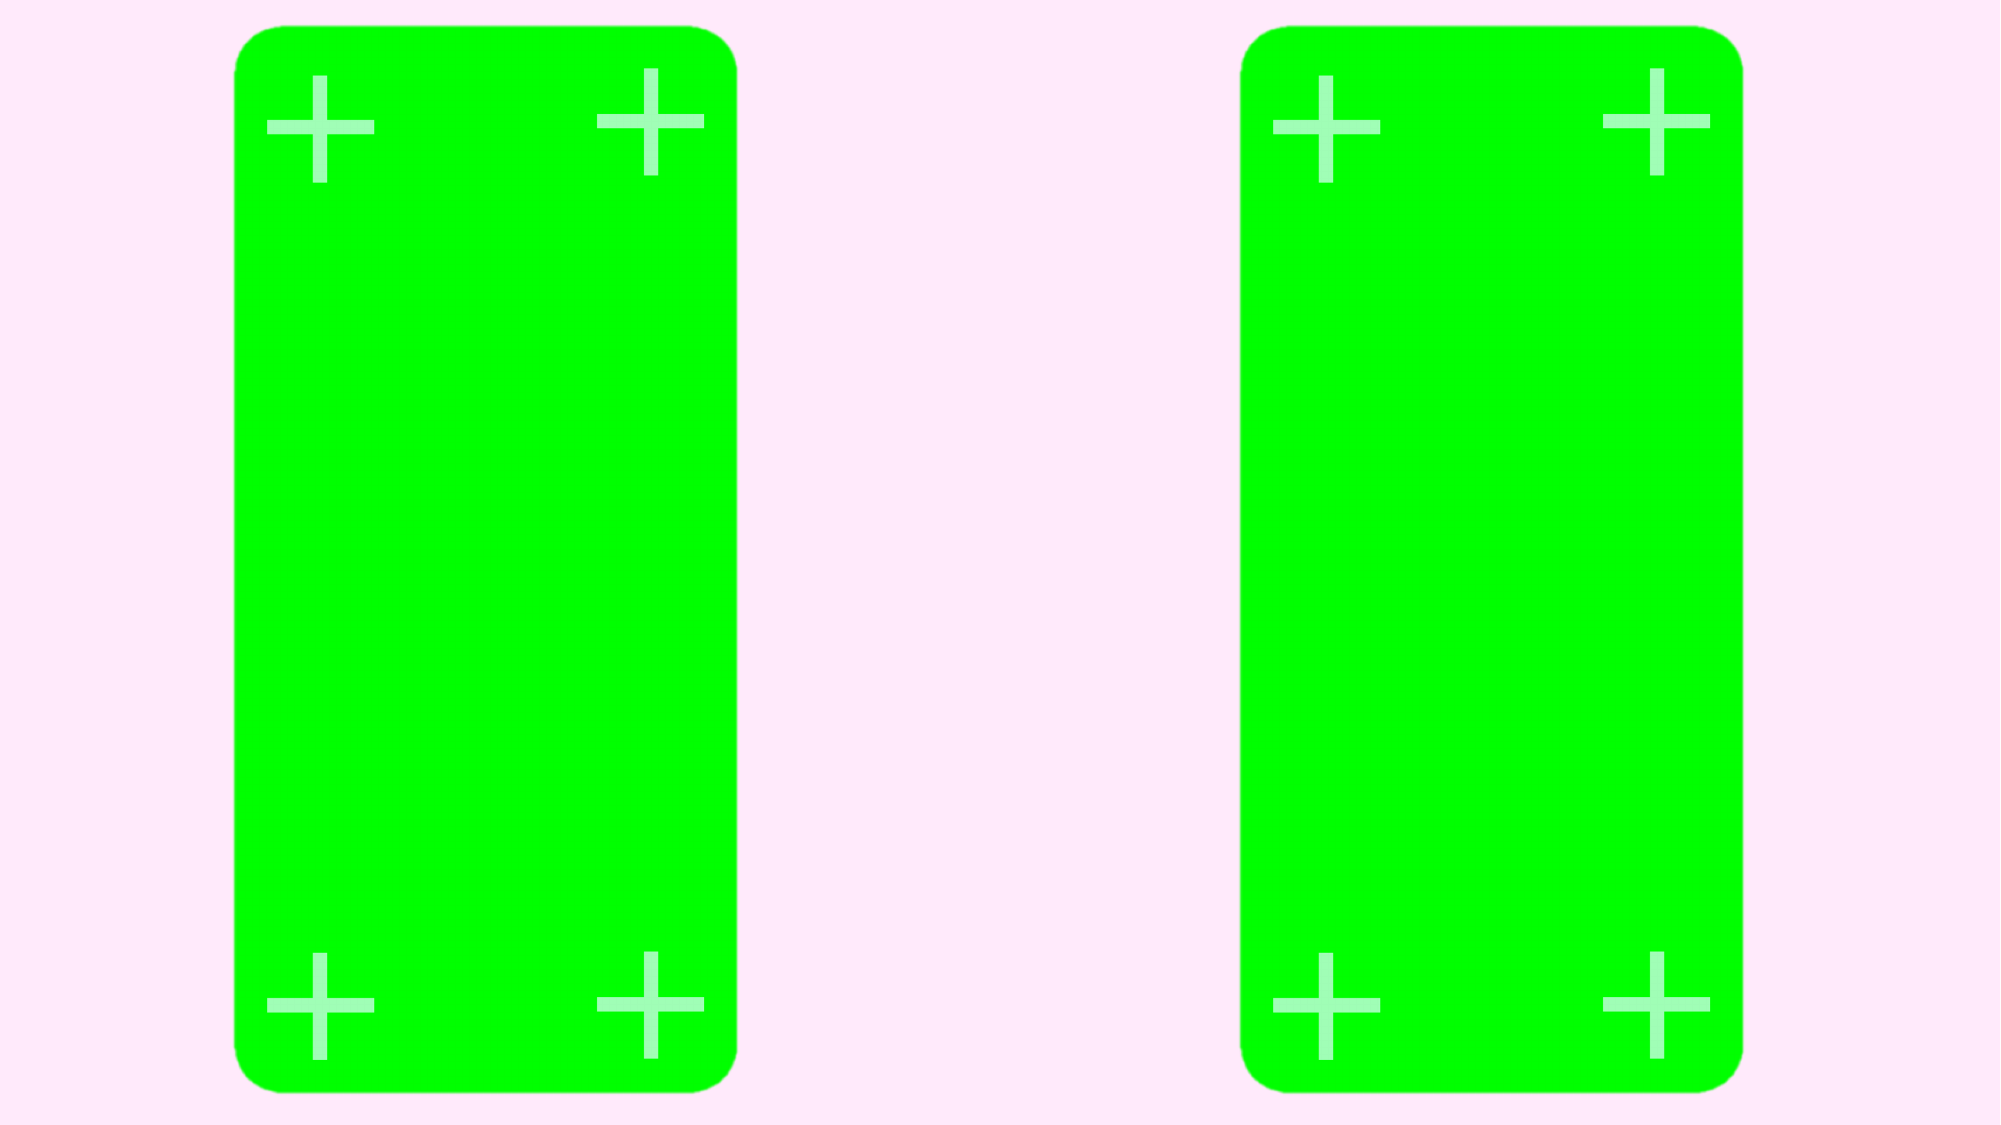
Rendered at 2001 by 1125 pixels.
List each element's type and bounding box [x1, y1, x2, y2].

picture [211, 0, 763, 1125]
picture [1217, 0, 1769, 1125]
